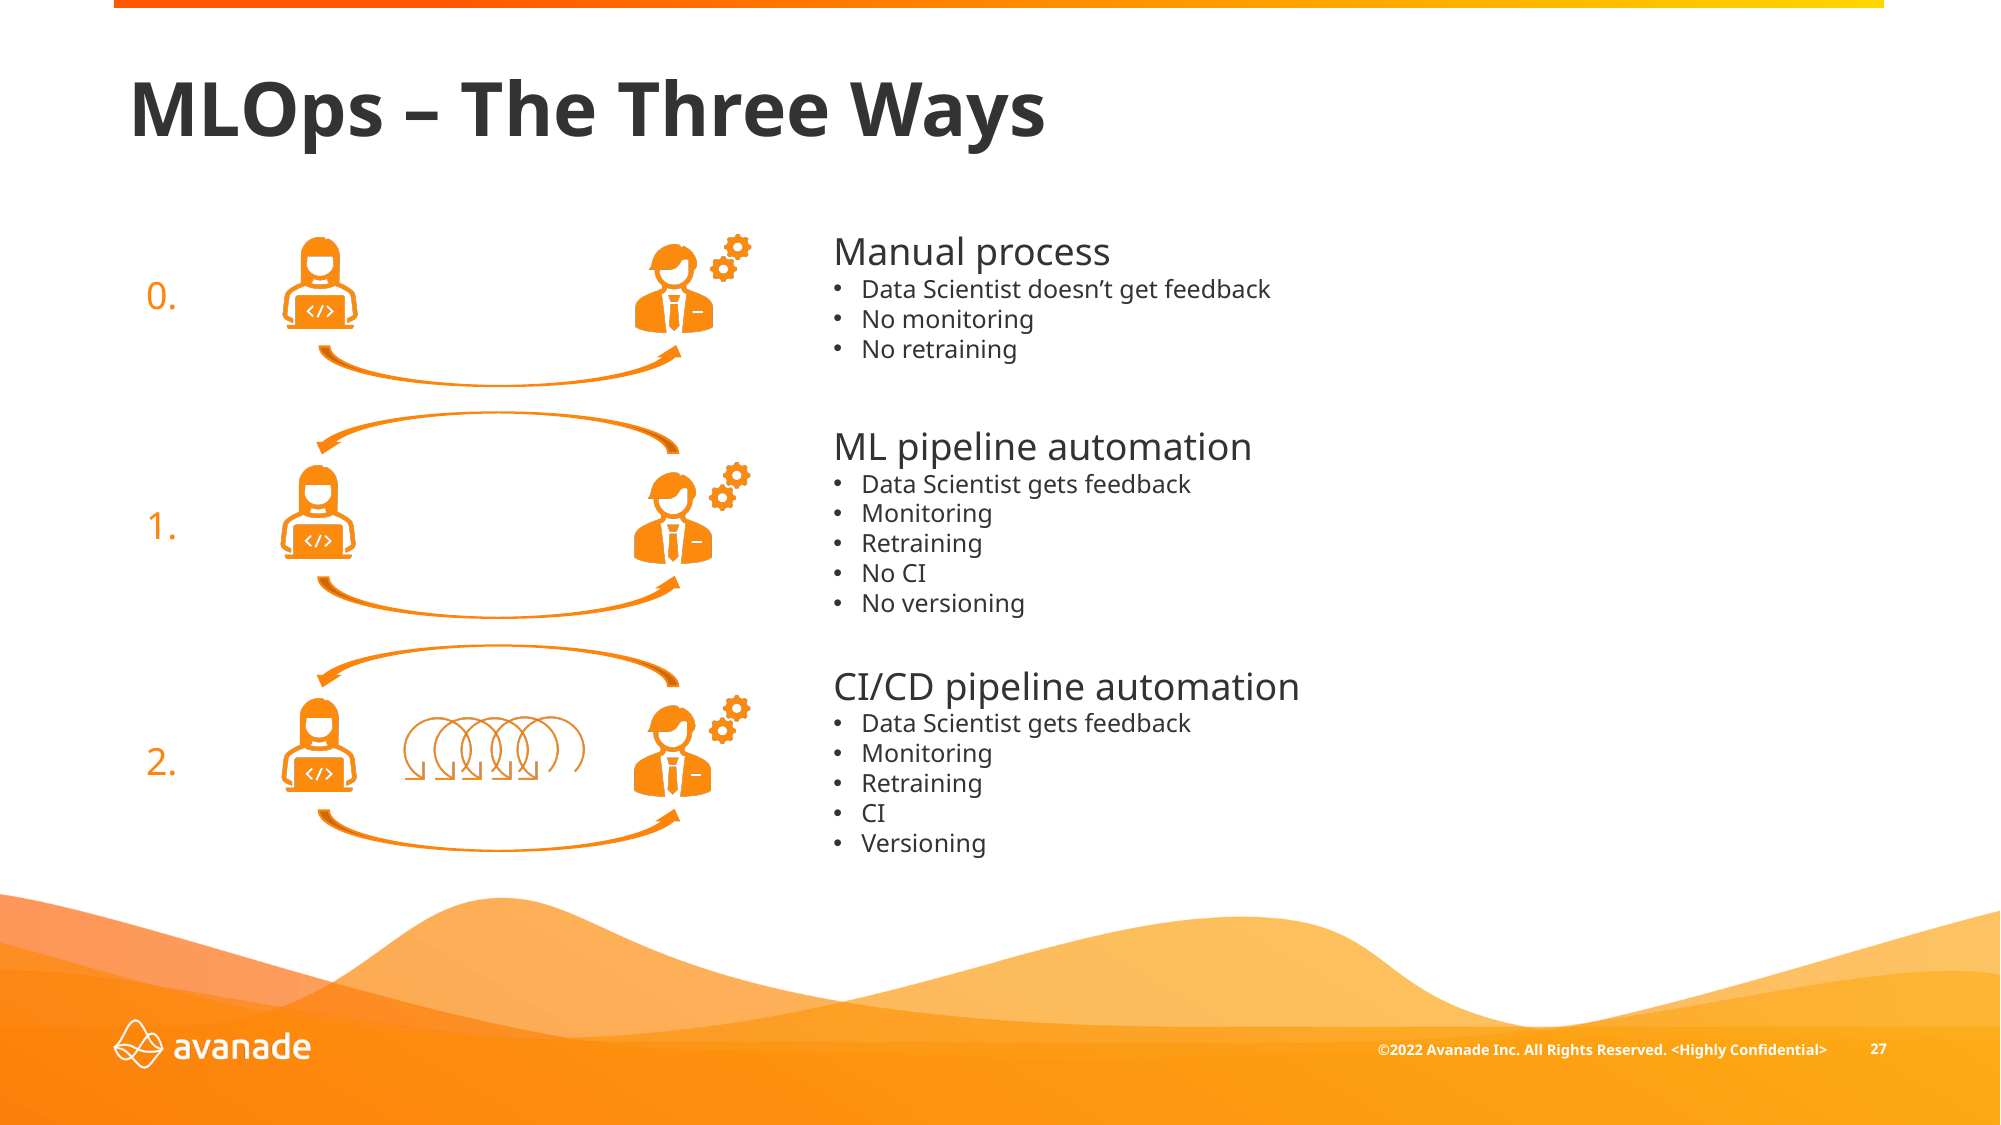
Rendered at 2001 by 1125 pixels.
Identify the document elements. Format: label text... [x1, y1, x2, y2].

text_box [131, 227, 761, 851]
text_box Manual process Data Scientist doesn’t get feedback No monitoring No retraining ML pipeline automation Data Scientist gets feedback Monitoring Retraining No CI No versioning CI/CD pipeline automation Data Scientist gets feedback Monitoring Retraining CI Versioning [818, 220, 1370, 895]
title MLOps – The Three Ways [113, 64, 1883, 228]
picture [0, 145, 2000, 1125]
